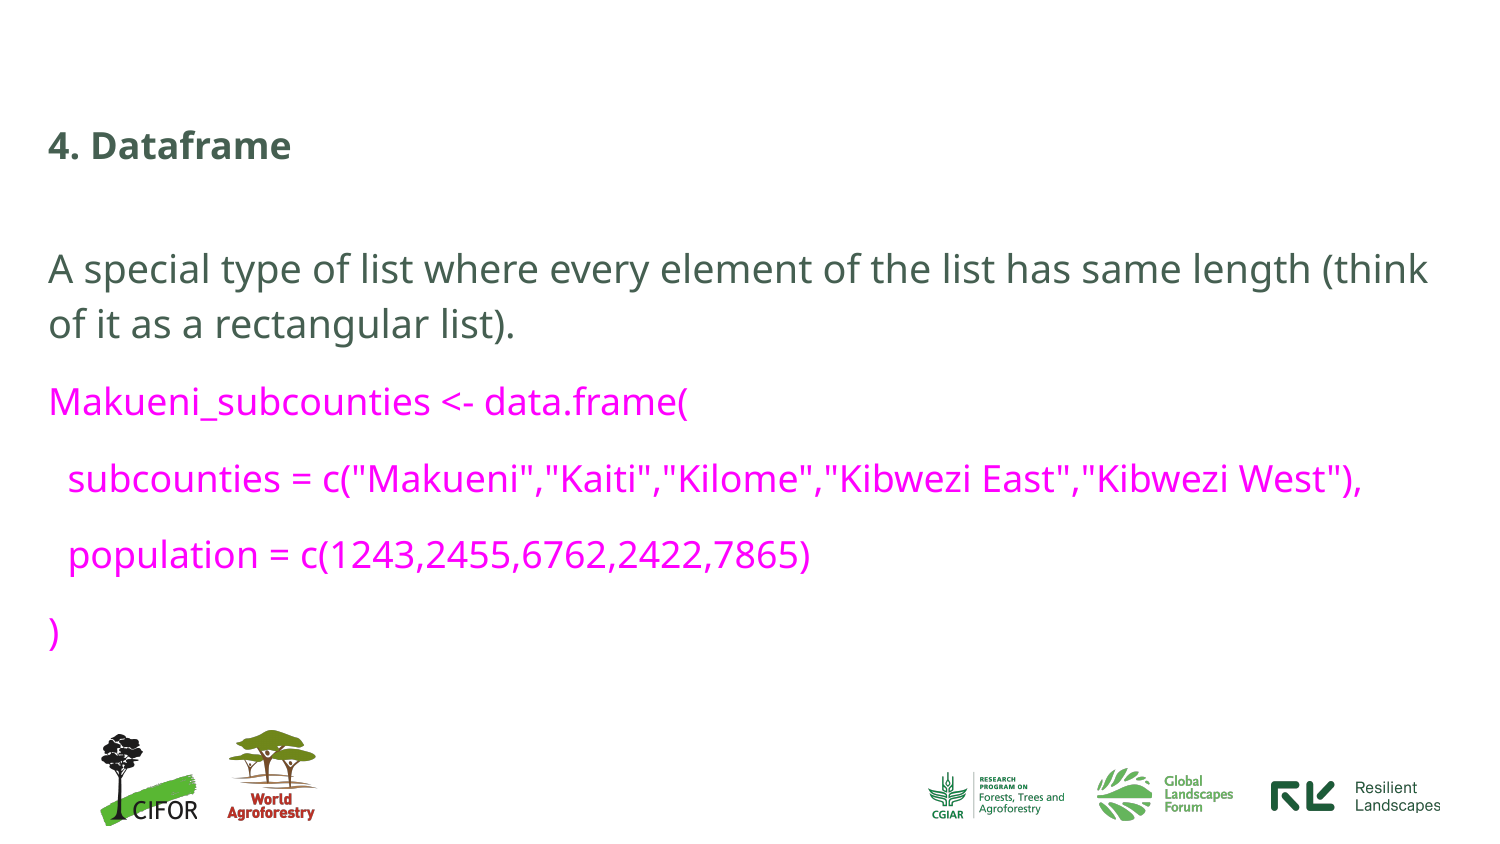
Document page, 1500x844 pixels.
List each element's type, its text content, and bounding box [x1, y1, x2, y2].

picture [100, 734, 197, 826]
picture [227, 730, 318, 821]
picture [928, 771, 1064, 819]
picture [1271, 781, 1440, 813]
text_box 4. Dataframe A special type of list where every element of the list has same length (think of it as a rectangular list). Makueni_subcounties <- data.frame( subcounties = c("Makueni","Kaiti","Kilome","Kibwezi East","Kibwezi West"), population = c(1243,2455,6762,2422,7865) ) [33, 107, 1467, 669]
picture [1097, 768, 1233, 821]
